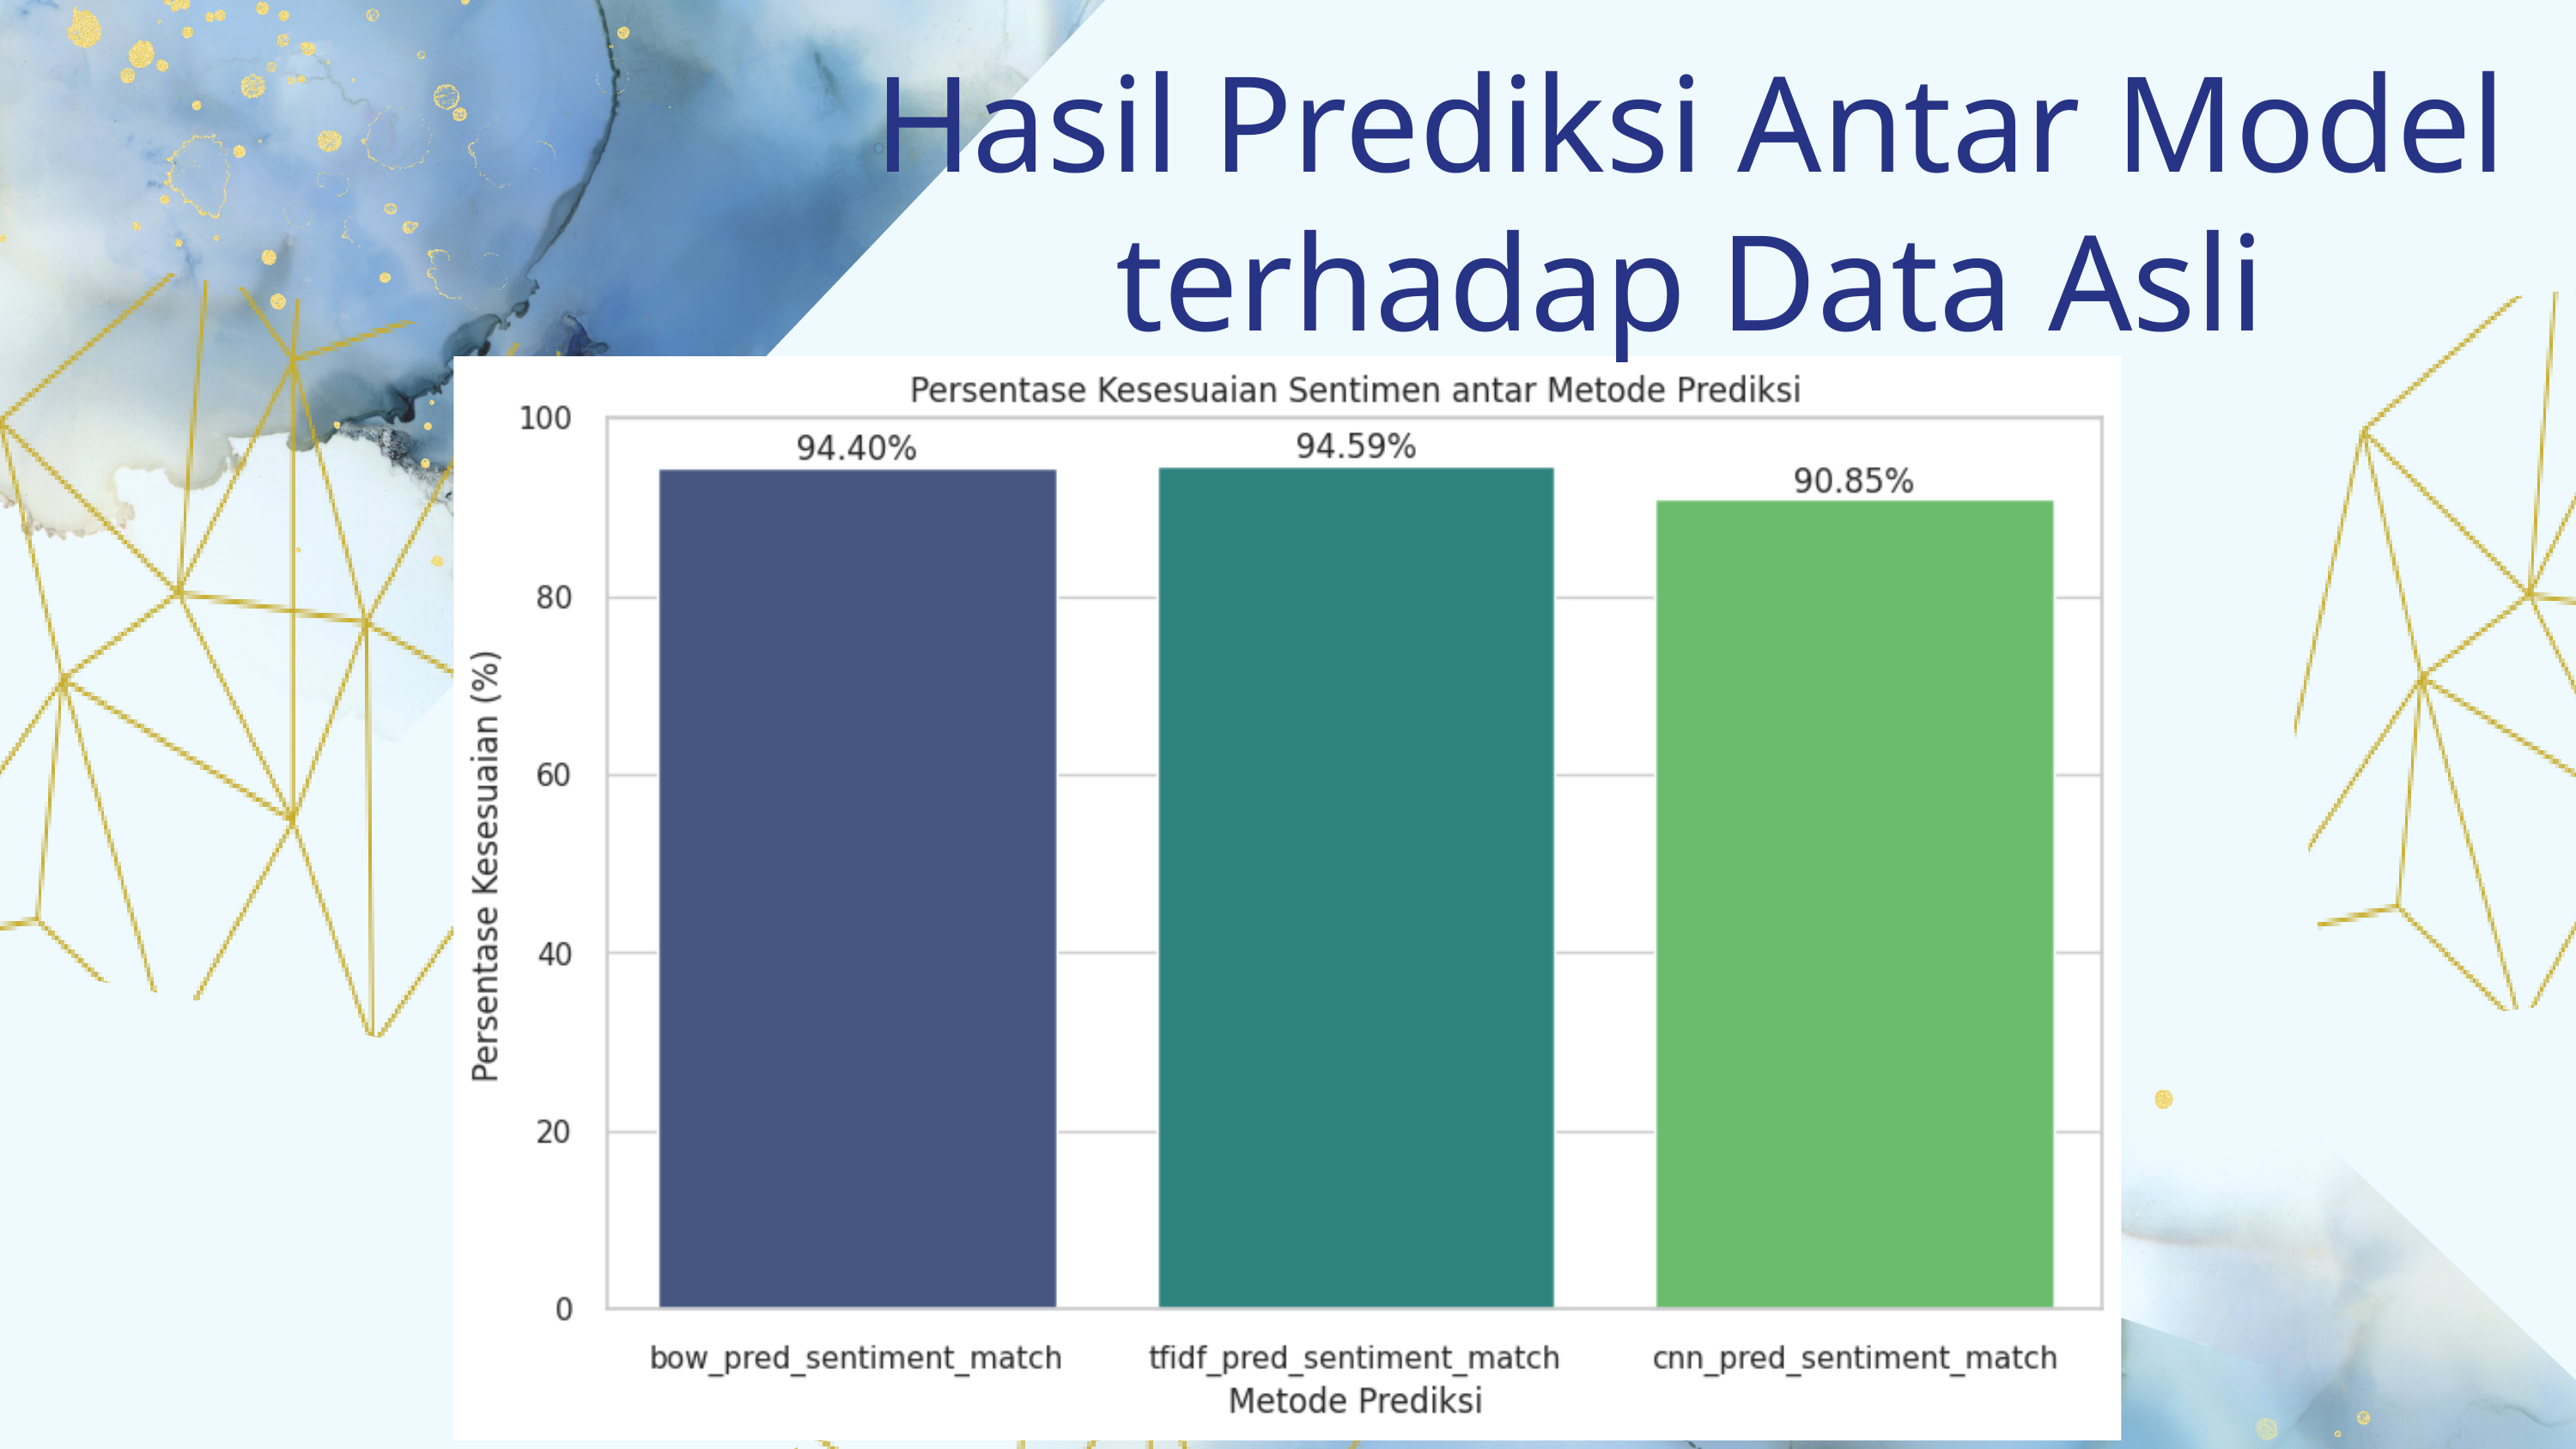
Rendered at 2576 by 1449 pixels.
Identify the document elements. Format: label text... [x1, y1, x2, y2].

text_box [2122, 869, 2576, 1449]
text_box [793, 1440, 1371, 1449]
text_box Hasil Prediksi Antar Model terhadap Data Asli [805, 39, 2576, 358]
text_box [453, 356, 2122, 1440]
text_box [0, 567, 453, 1051]
text_box [2249, 358, 2576, 869]
text_box [764, 0, 1106, 356]
text_box [0, 0, 764, 567]
text_box [1368, 1318, 2396, 1449]
